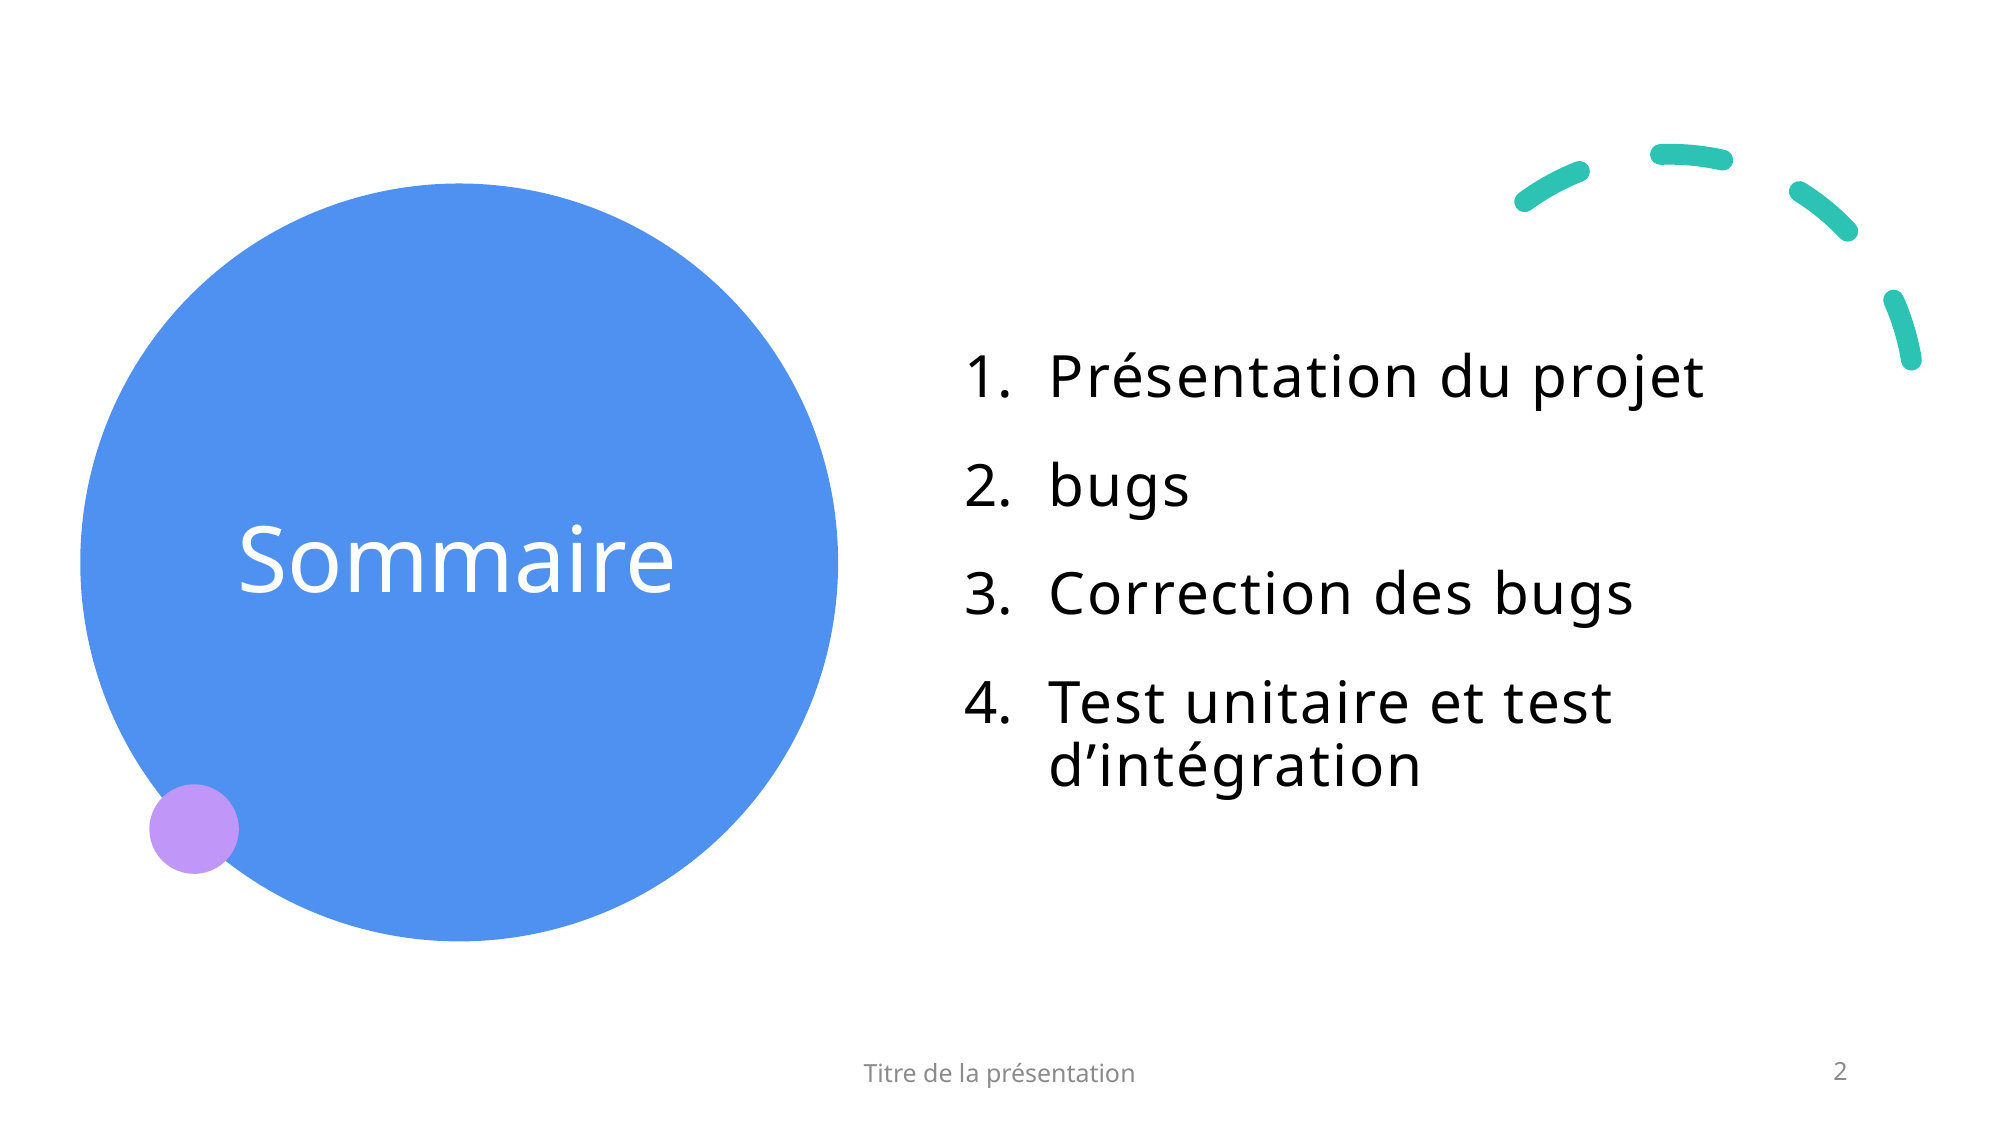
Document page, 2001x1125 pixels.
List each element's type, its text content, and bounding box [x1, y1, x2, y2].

footer Titre de la présentation [662, 1042, 1338, 1103]
list Présentation du projet bugs Correction des bugs Test unitaire et test d’intégration [949, 250, 1788, 896]
slide_number 2 [1412, 1042, 1863, 1103]
title Sommaire [191, 229, 723, 897]
